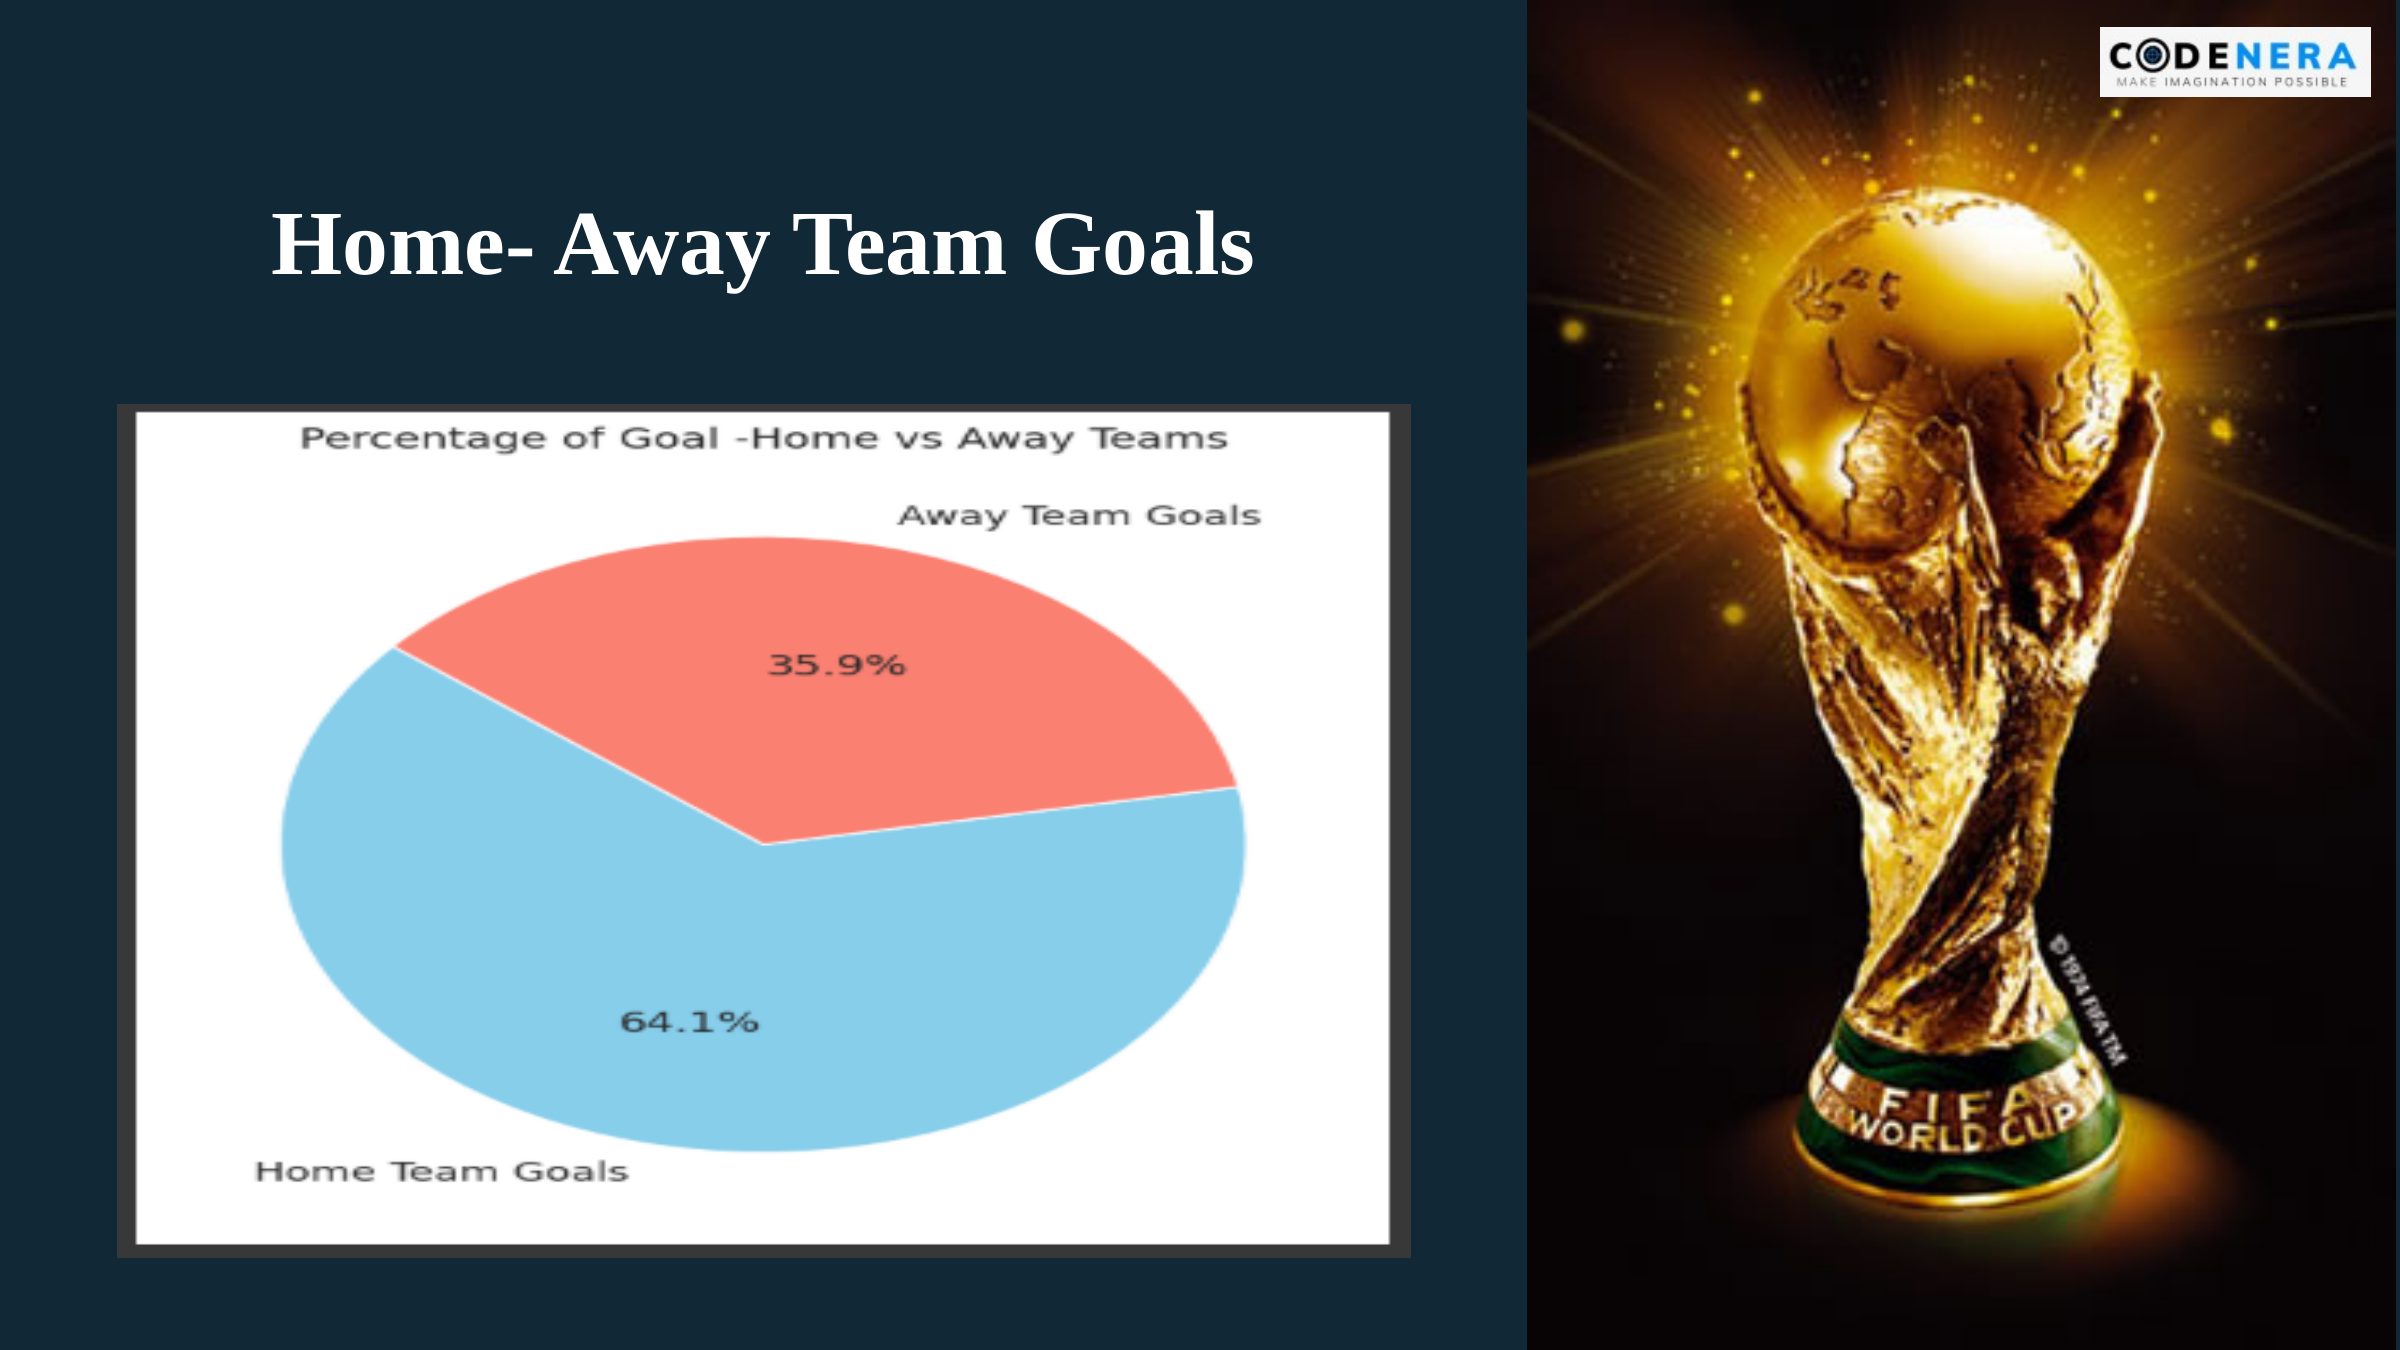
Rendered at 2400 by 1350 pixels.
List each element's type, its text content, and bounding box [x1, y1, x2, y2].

picture [1527, 0, 2396, 1350]
picture [117, 404, 1411, 1258]
text_box Home- Away Team Goals [0, 0, 1527, 424]
